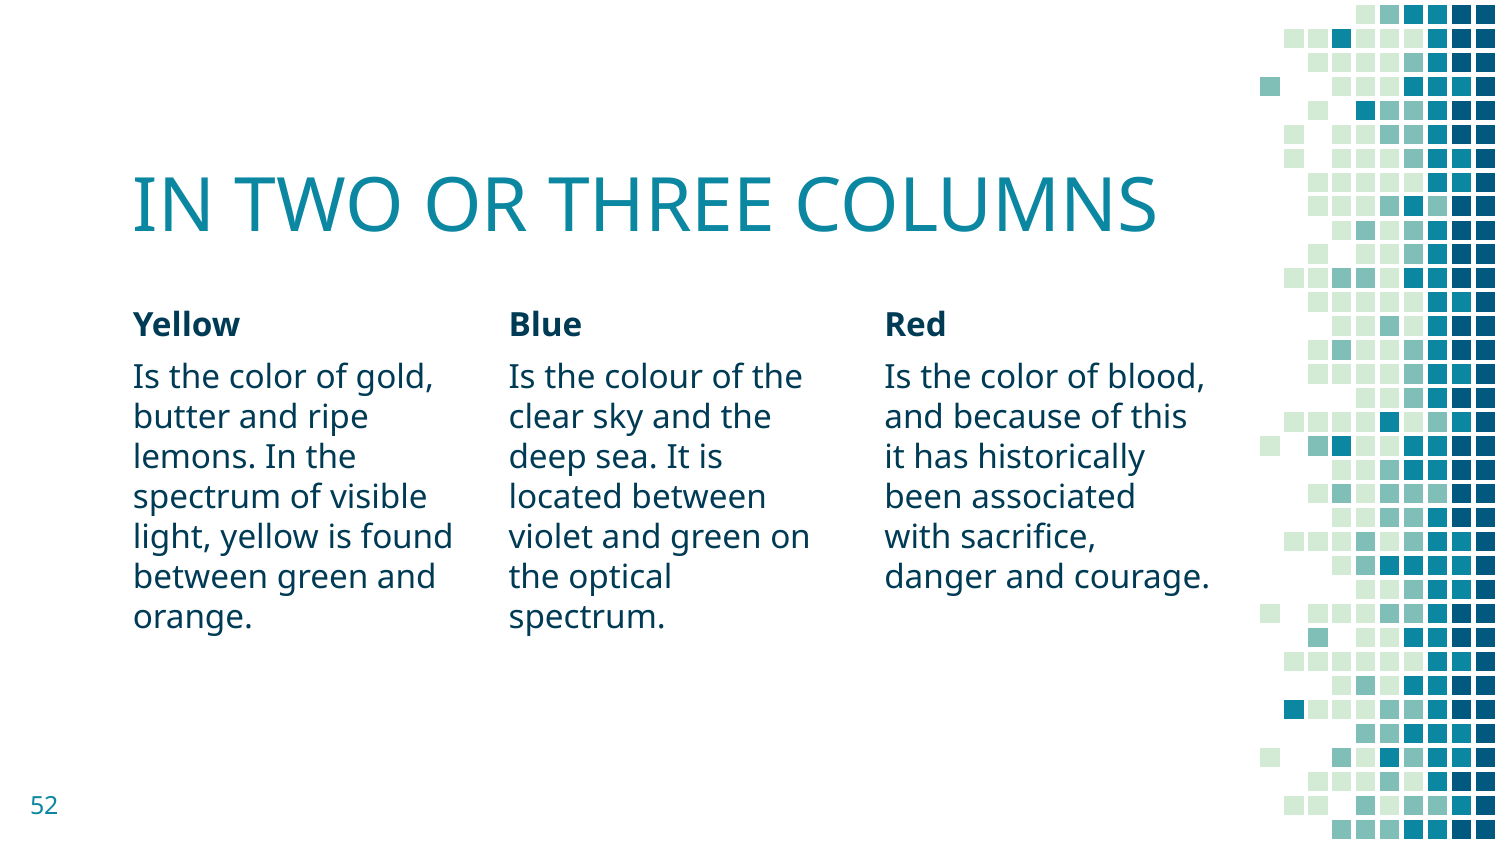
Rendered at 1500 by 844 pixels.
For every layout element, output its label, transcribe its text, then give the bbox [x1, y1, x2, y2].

list Red Is the color of blood, and because of this it has historically been associated with sacrifice, danger and courage. [869, 287, 1227, 796]
slide_number 52 [15, 774, 105, 839]
list Yellow Is the color of gold, butter and ripe lemons. In the spectrum of visible light, yellow is found between green and orange. [117, 287, 476, 796]
title IN TWO OR THREE COLUMNS [117, 121, 1227, 262]
list Blue Is the colour of the clear sky and the deep sea. It is located between violet and green on the optical spectrum. [493, 287, 852, 796]
